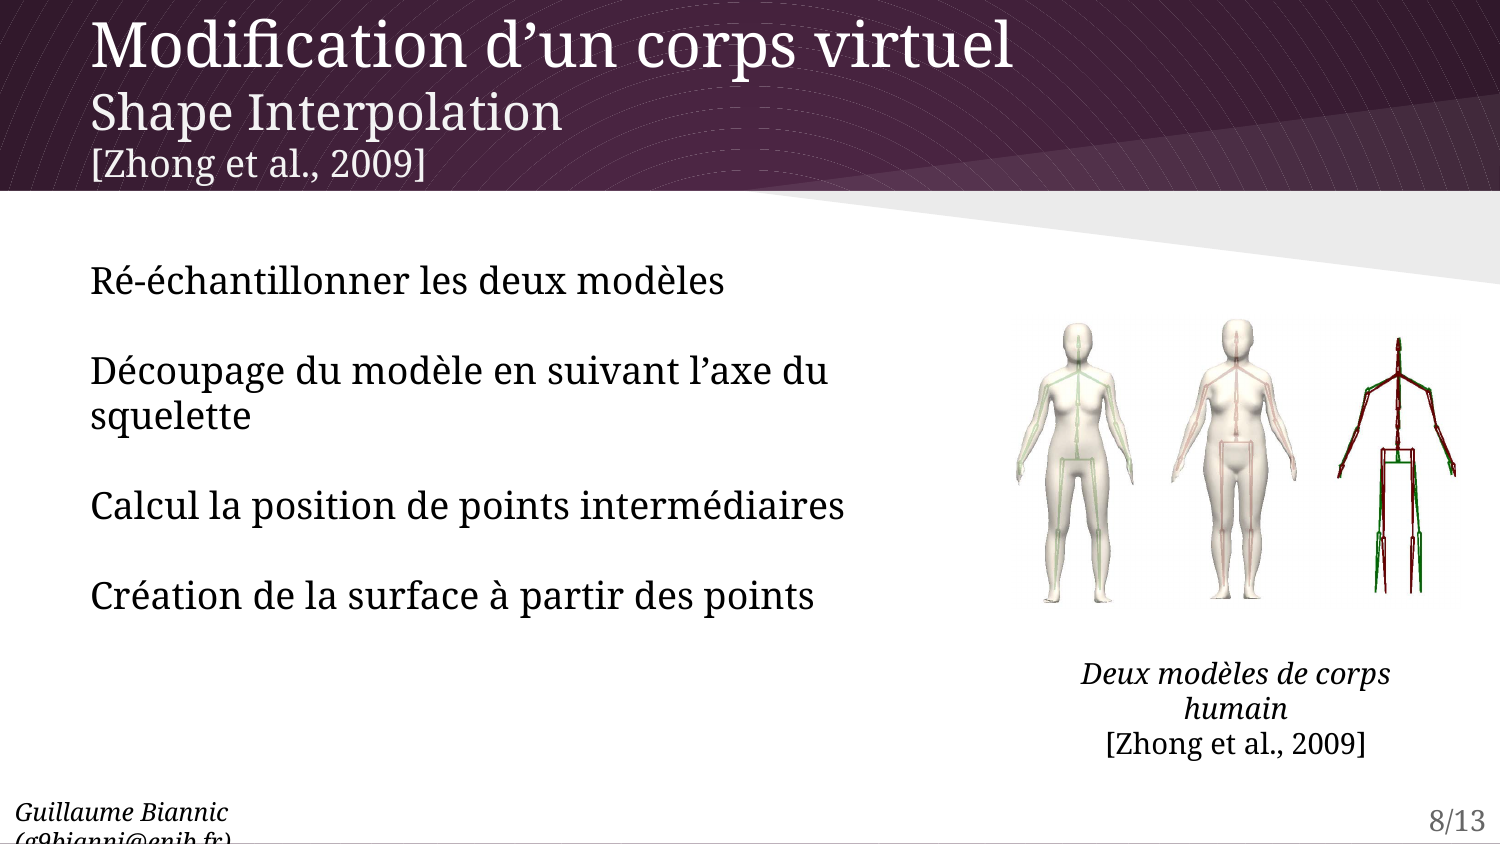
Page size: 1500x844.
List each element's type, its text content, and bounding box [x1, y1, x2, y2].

list Ré-échantillonner les deux modèles Découpage du modèle en suivant l’axe du squelette Calcul la position de points intermédiaires Création de la surface à partir des points [75, 196, 973, 808]
title Modification d’un corps virtuel Shape Interpolation [Zhong et al., 2009] [75, 16, 1425, 175]
text_box Guillaume Biannic (g9bianni@enib.fr) [0, 789, 464, 844]
picture [1010, 313, 1461, 610]
text_box Deux modèles de corps humain [Zhong et al., 2009] [1011, 640, 1461, 755]
text_box 8/13 [1398, 791, 1500, 844]
